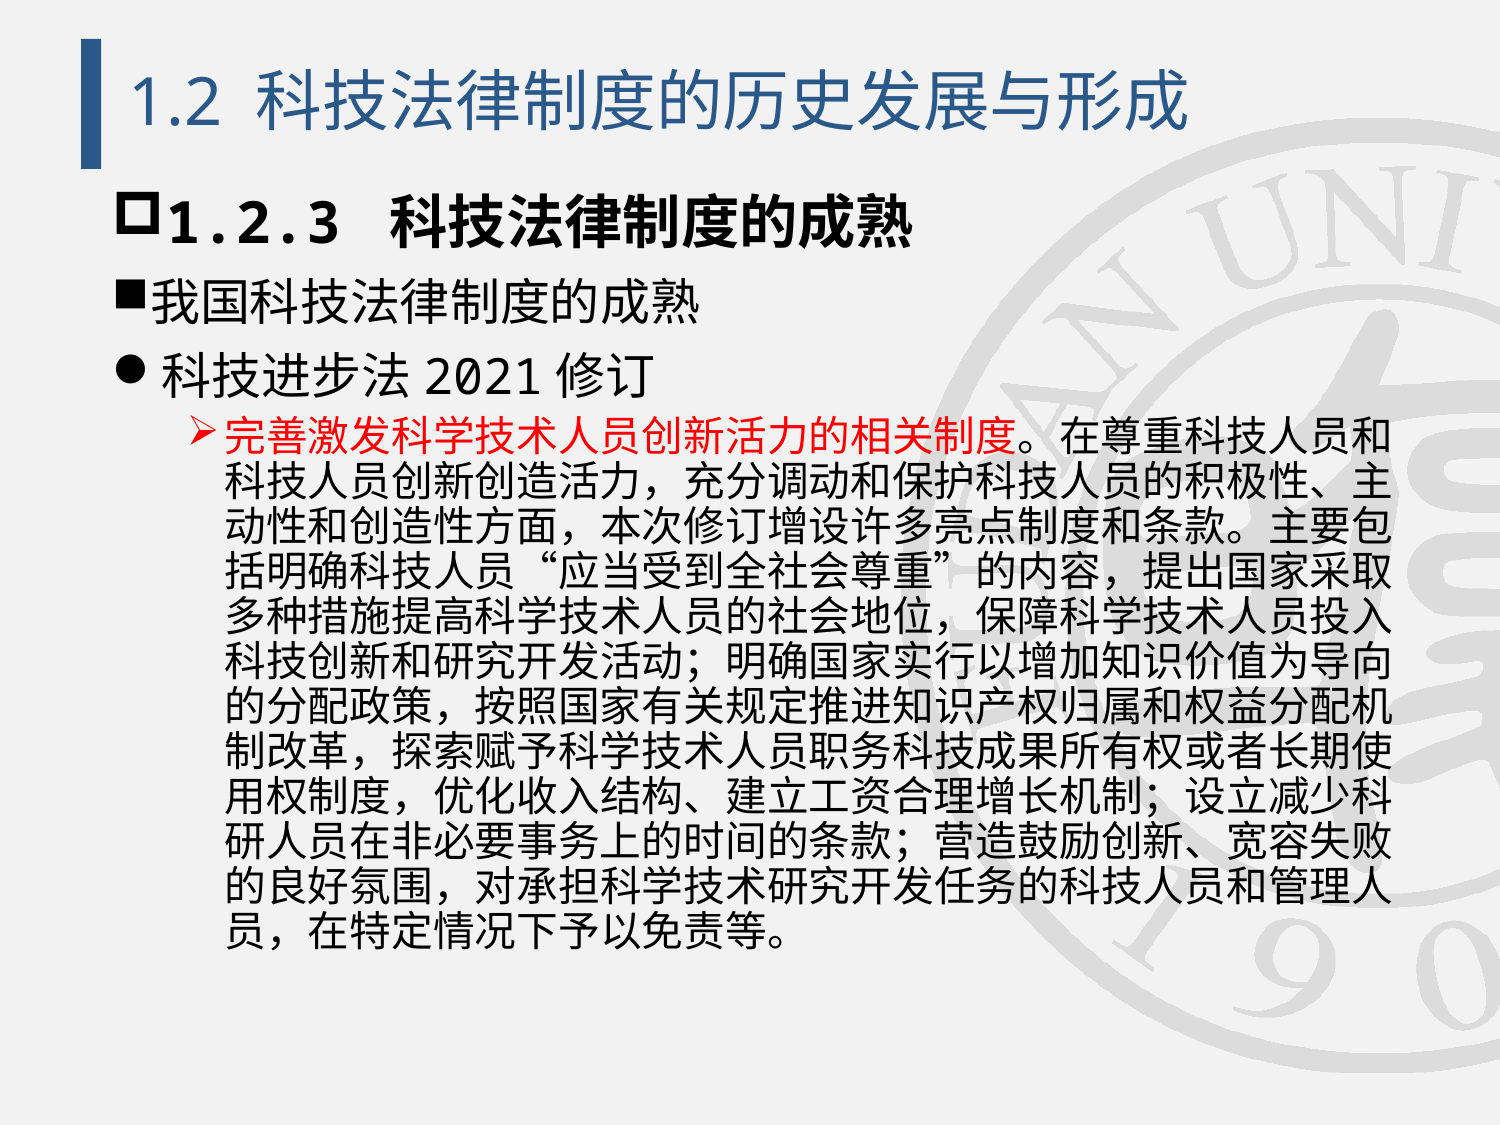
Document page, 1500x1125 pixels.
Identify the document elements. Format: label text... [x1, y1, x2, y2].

list 1.2.3 科技法律制度的成熟 我国科技法律制度的成熟 科技进步法2021修订 完善激发科学技术人员创新活力的相关制度。在尊重科技人员和科技人员创新创造活力，充分调动和保护科技人员的积极性、主动性和创造性方面，本次修订增设许多亮点制度和条款。主要包括明确科技人员“应当受到全社会尊重”的内容，提出国家采取多种措施提高科学技术人员的社会地位，保障科学技术人员投入科技创新和研究开发活动；明确国家实行以增加知识价值为导向的分配政策，按照国家有关规定推进知识产权归属和权益分配机制改革，探索赋予科学技术人员职务科技成果所有权或者长期使用权制度，优化收入结构、建立工资合理增长机制；设立减少科研人员在非必要事务上的时间的条款；营造鼓励创新、宽容失败的良好氛围，对承担科学技术研究开发任务的科技人员和管理人员，在特定情况下予以免责等。 [96, 185, 1417, 1014]
title 1.2 科技法律制度的历史发展与形成 [113, 49, 1387, 159]
